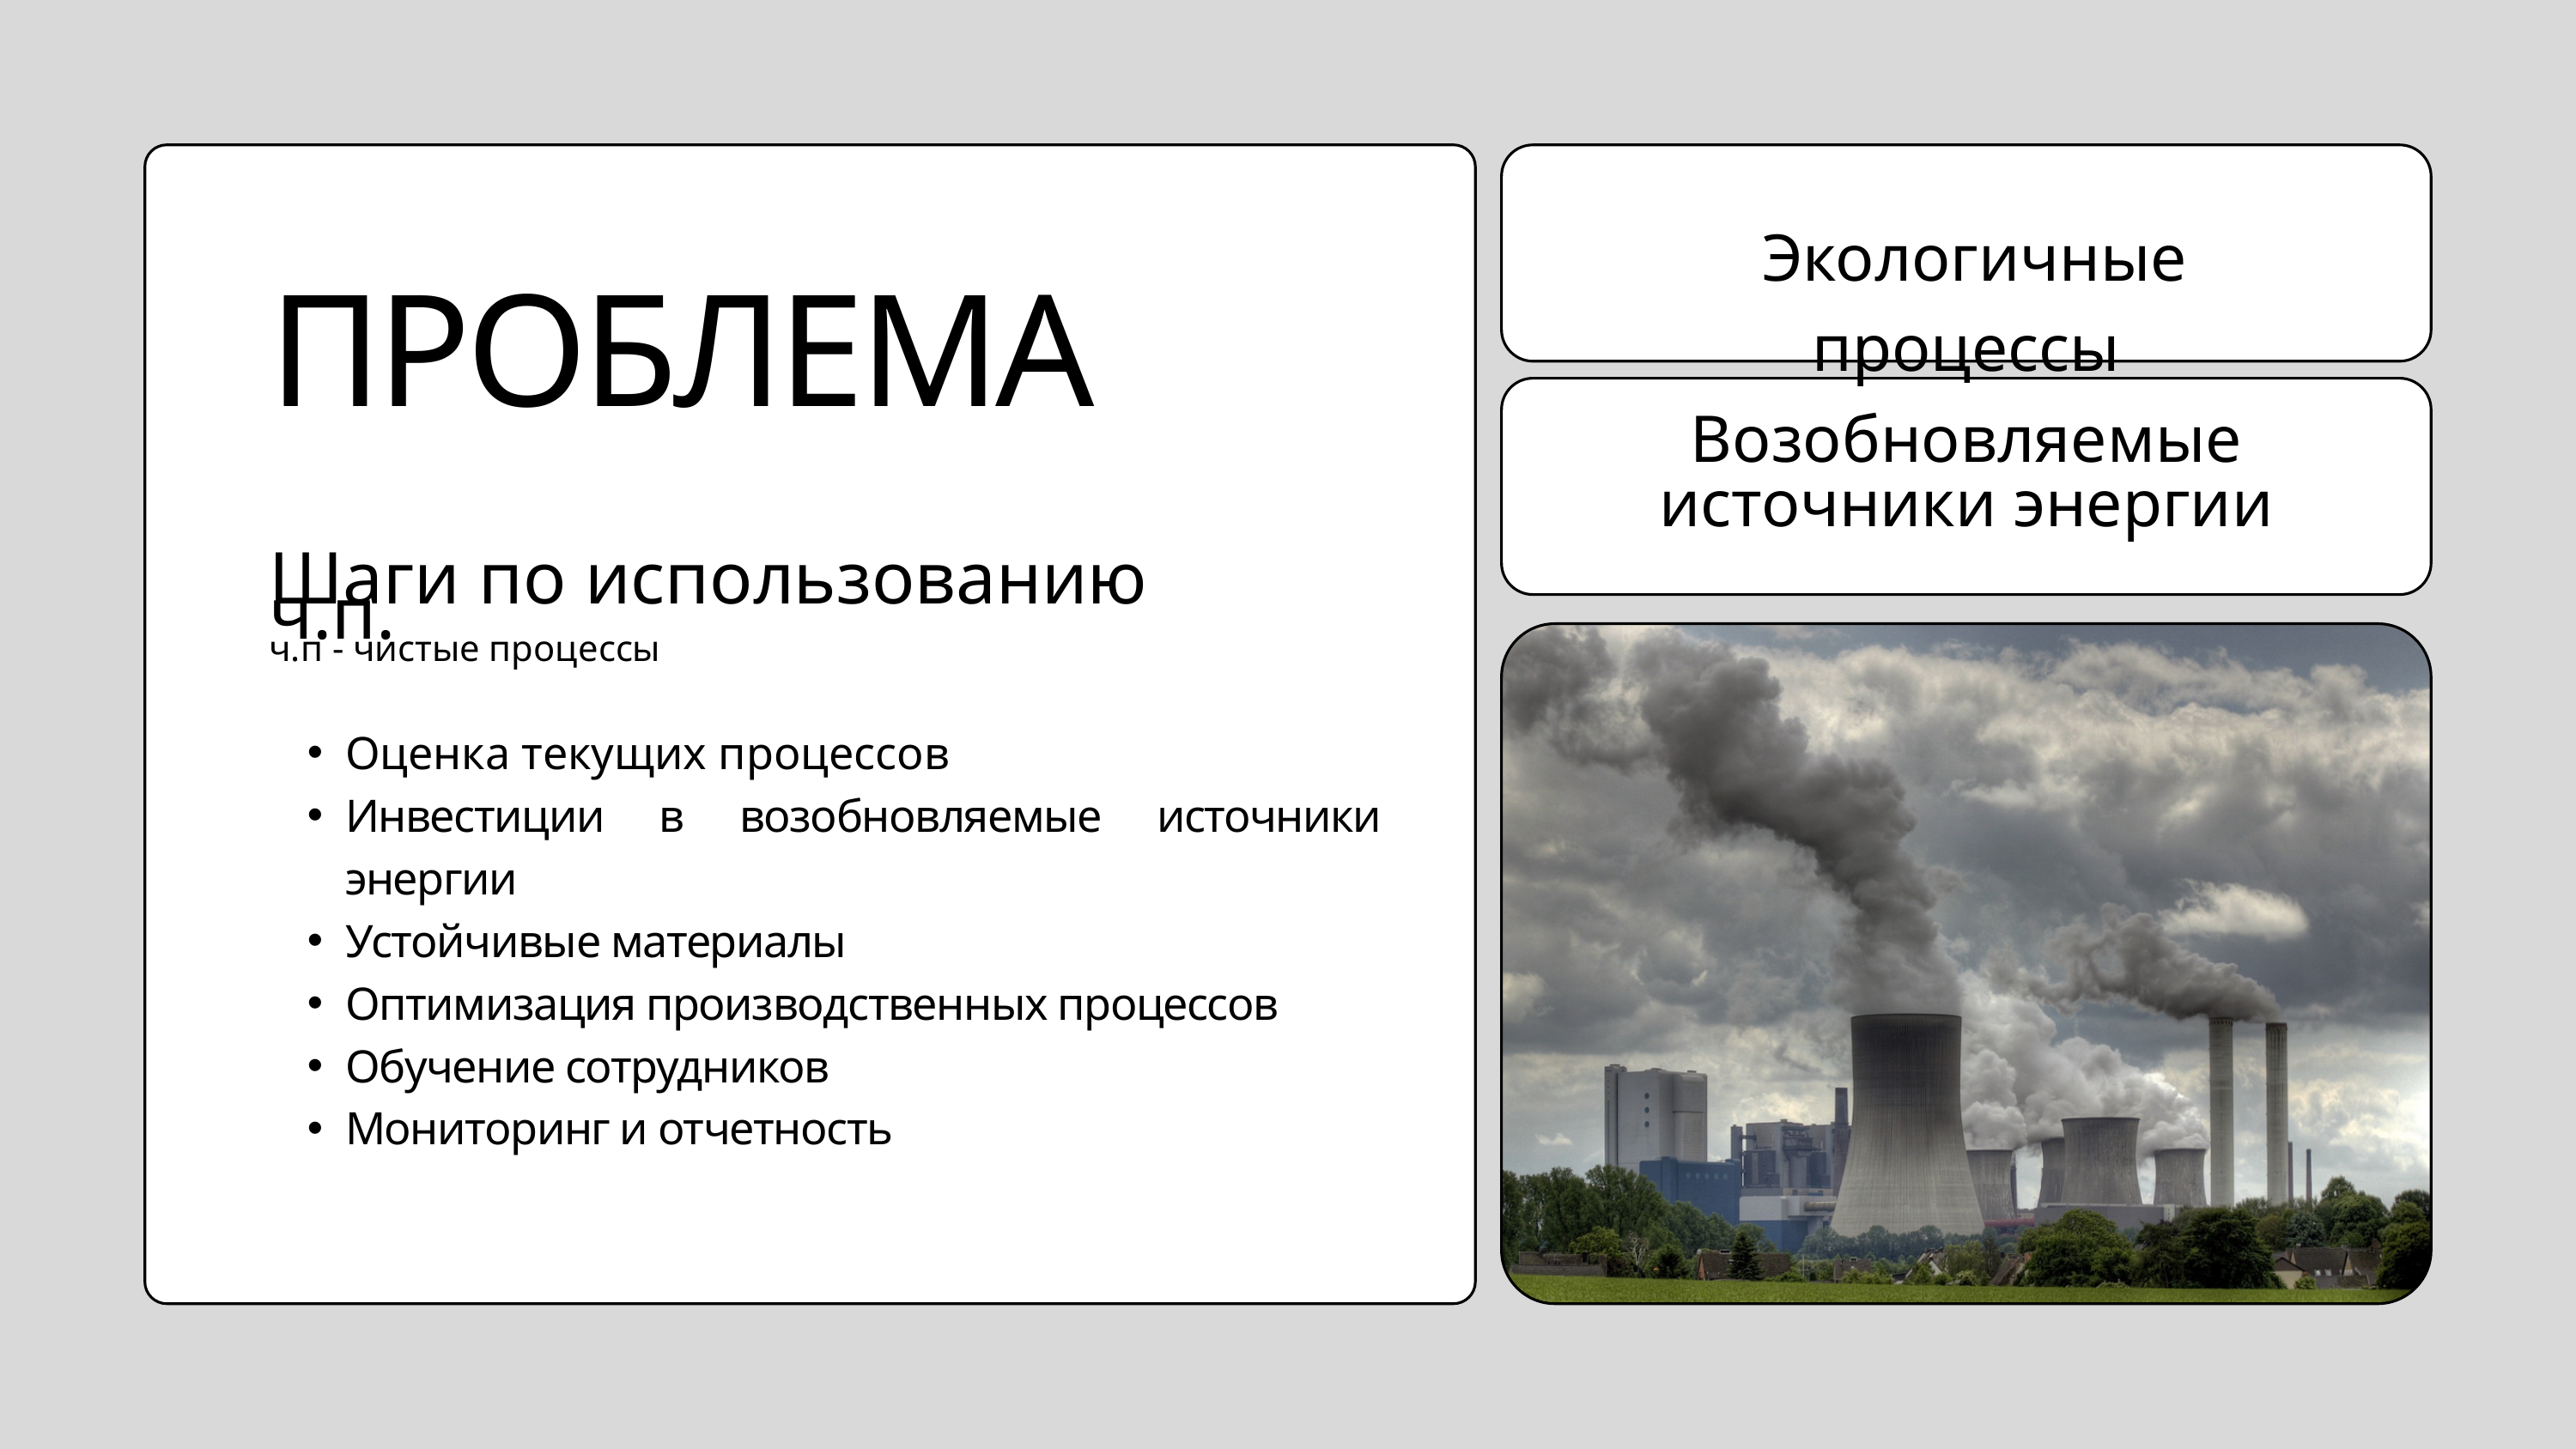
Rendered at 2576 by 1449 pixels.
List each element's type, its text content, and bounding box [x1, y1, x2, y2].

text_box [1501, 623, 2432, 1304]
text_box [144, 144, 1476, 1304]
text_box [1501, 378, 2432, 595]
text_box Экологичные процессы [1595, 369, 2338, 377]
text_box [1501, 144, 2432, 361]
